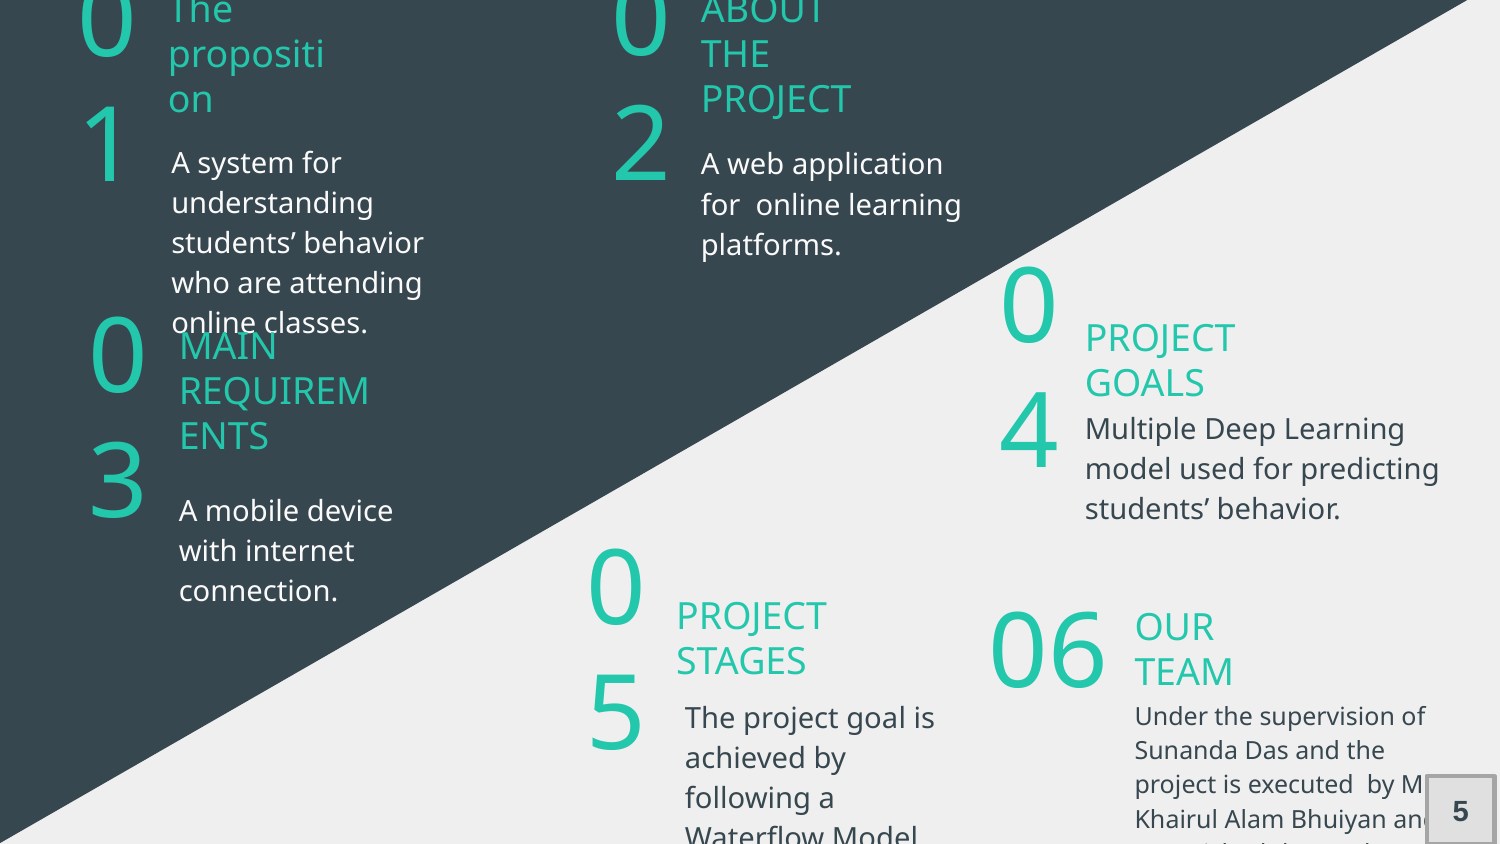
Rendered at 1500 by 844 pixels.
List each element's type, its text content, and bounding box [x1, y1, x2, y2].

subtitle Multiple Deep Learning model used for predicting students’ behavior. [1069, 389, 1491, 487]
subtitle OUR TEAM [1119, 613, 1252, 708]
subtitle PROJECT STAGES [661, 603, 882, 698]
subtitle The project goal is achieved by following a Waterflow Model [669, 678, 975, 773]
title 06 [924, 598, 1123, 693]
title 05 [529, 598, 662, 693]
subtitle A system for understanding students’ behavior who are attending online classes. [156, 123, 483, 255]
subtitle ABOUT THE PROJECT [685, 41, 915, 136]
title 04 [942, 315, 1075, 411]
title 01 [45, 29, 153, 125]
subtitle Under the supervision of Sunanda Das and the project is executed by MD. Khairul Alam Bhuiyan and MD. Rishadul Bayesh [1119, 680, 1468, 775]
text_box 5 [1425, 774, 1497, 844]
subtitle A mobile device with internet connection. [163, 471, 438, 566]
subtitle MAIN REQUIREMENTS [163, 378, 393, 472]
subtitle PROJECT GOALS [1069, 325, 1252, 420]
title 02 [547, 29, 686, 124]
title 03 [31, 365, 164, 461]
subtitle The proposition [152, 41, 355, 136]
subtitle A web application for online learning platforms. [685, 125, 1000, 220]
